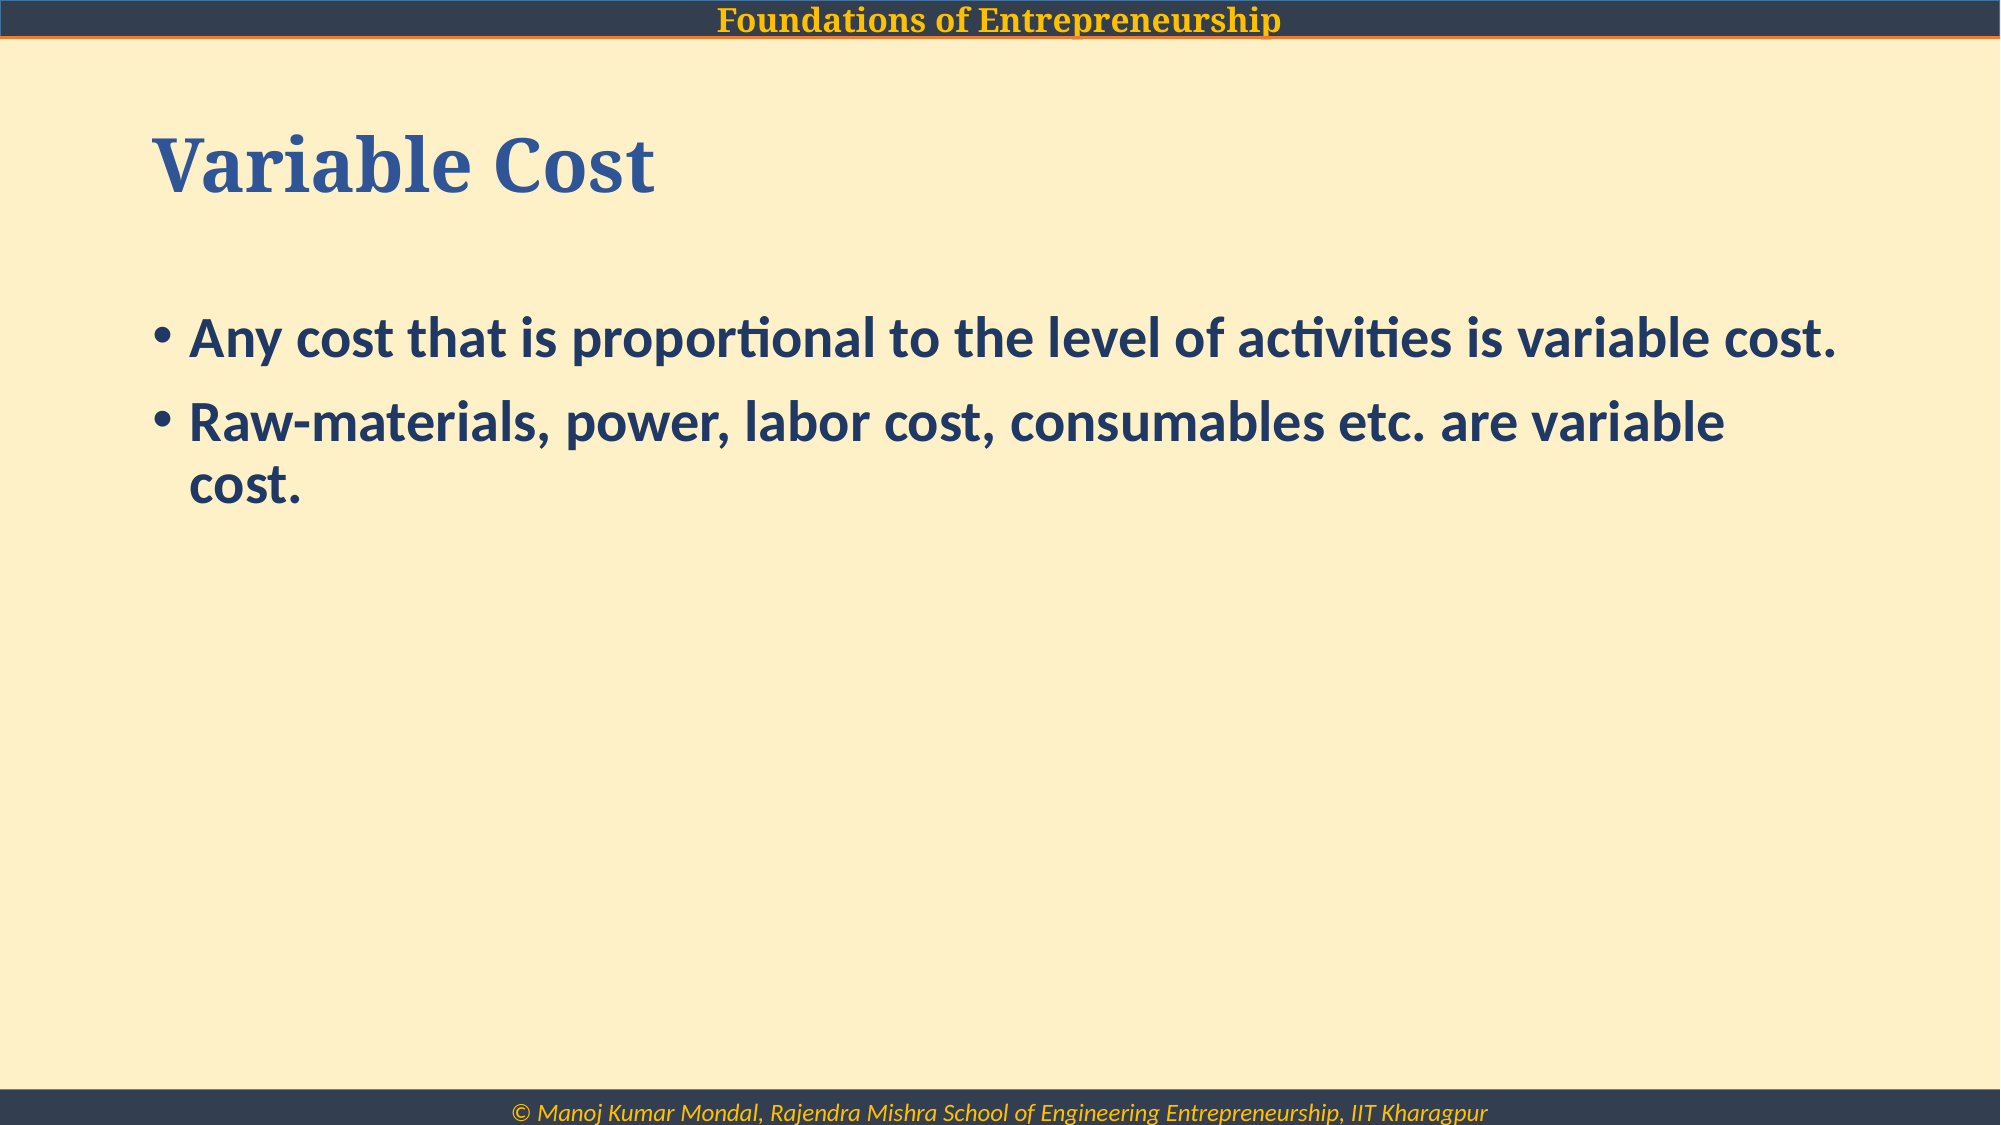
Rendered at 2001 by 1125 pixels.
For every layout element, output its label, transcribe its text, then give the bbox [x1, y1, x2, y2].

title Variable Cost [137, 59, 1863, 278]
list Any cost that is proportional to the level of activities is variable cost. Raw-materials, power, labor cost, consumables etc. are variable cost. [137, 299, 1863, 1014]
